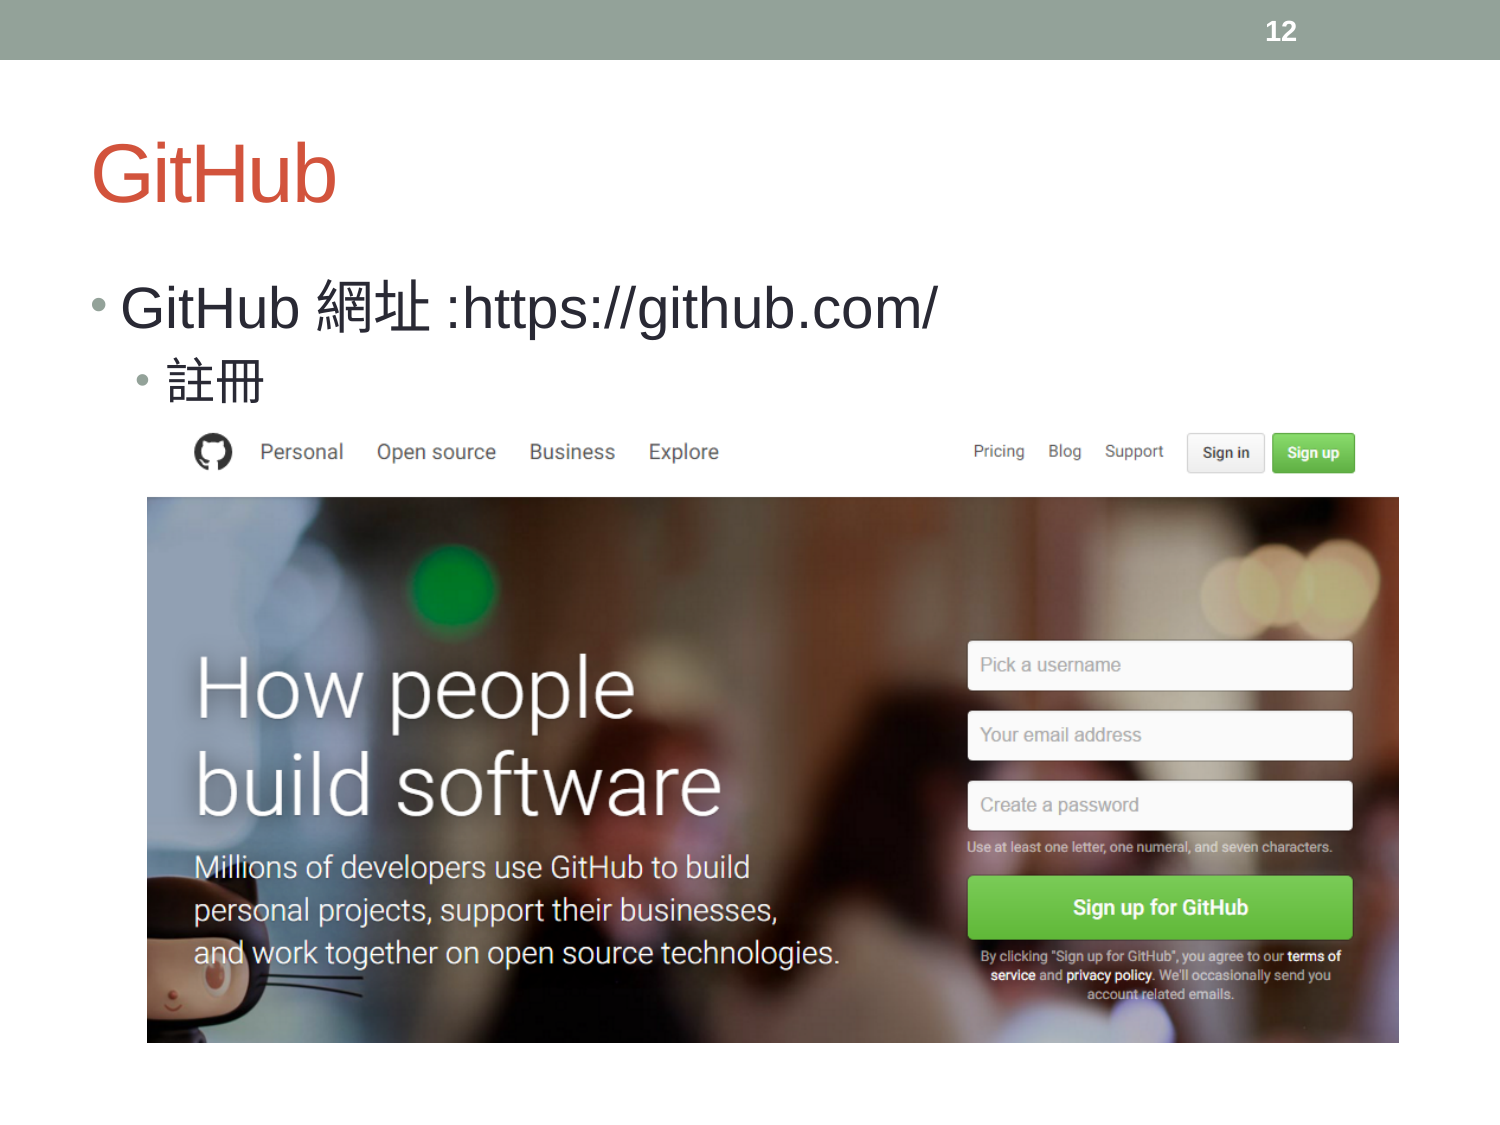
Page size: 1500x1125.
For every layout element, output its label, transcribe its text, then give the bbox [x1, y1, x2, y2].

picture [147, 420, 1399, 1043]
list GitHub網址:https://github.com/ 註冊 [75, 262, 1425, 1063]
title GitHub [75, 87, 1425, 250]
slide_number 12 [1250, 3, 1425, 57]
